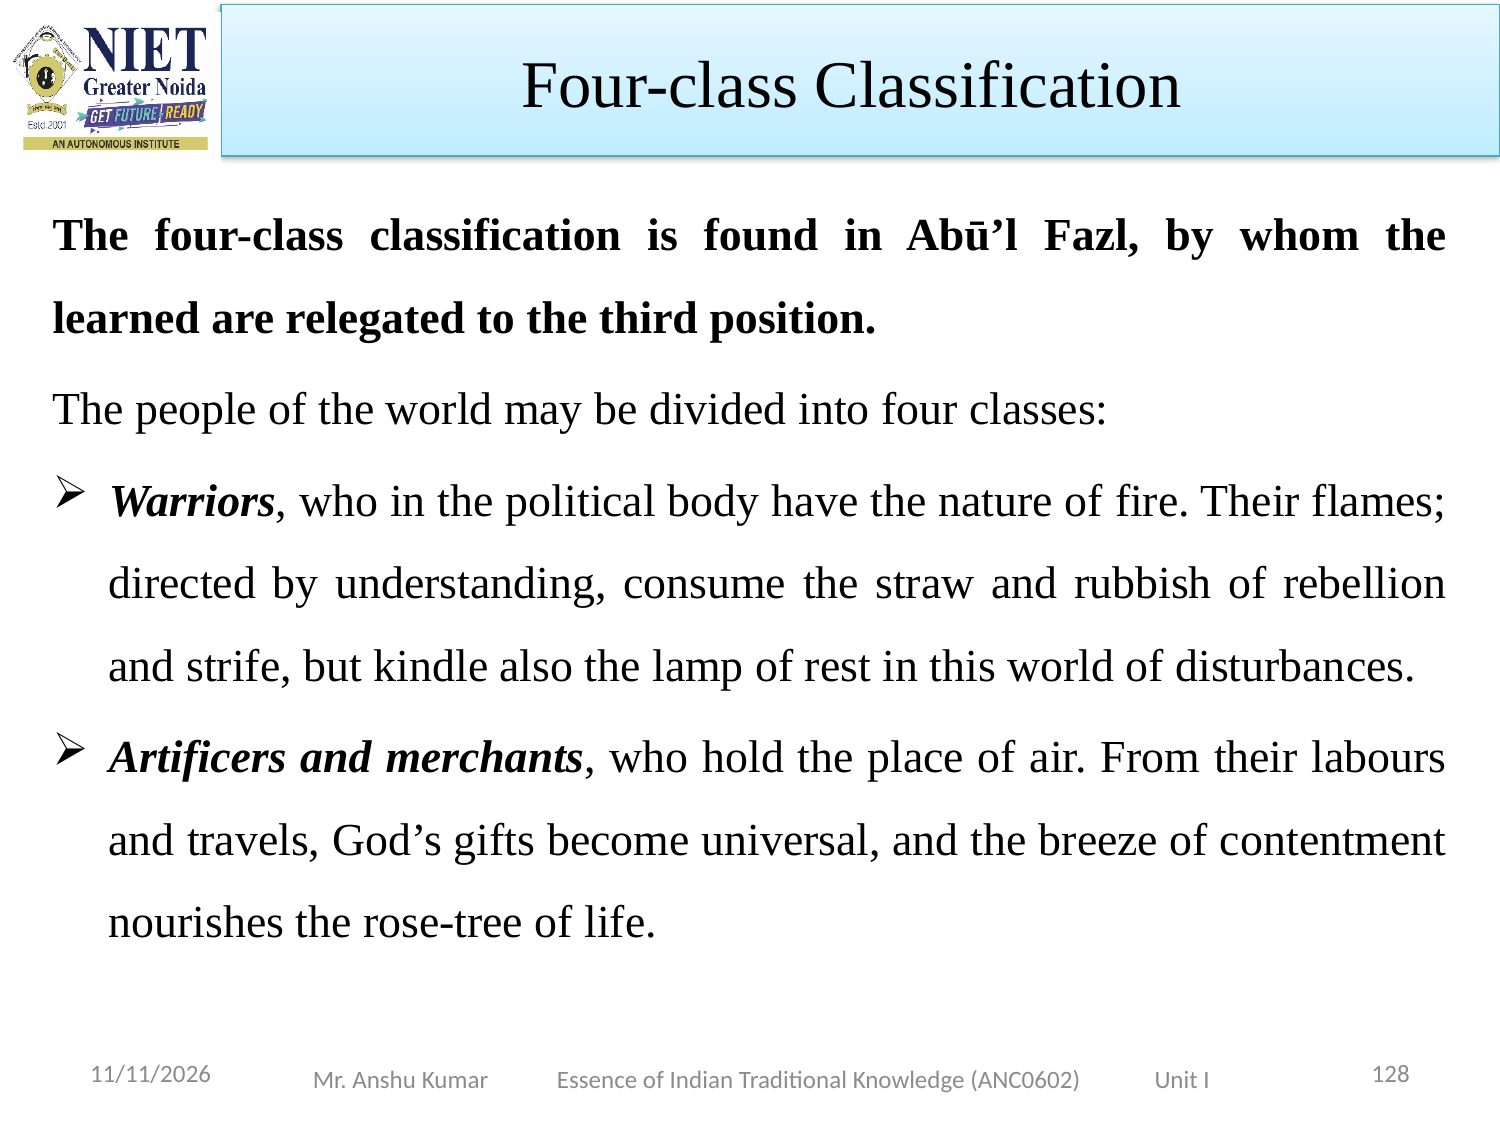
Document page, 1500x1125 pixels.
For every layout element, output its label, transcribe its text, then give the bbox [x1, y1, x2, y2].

list The four-class classification is found in Abū’l Fazl, by whom the learned are relegated to the third position. The people of the world may be divided into four classes: Warriors, who in the political body have the nature of fire. Their flames; directed by understanding, consume the straw and rubbish of rebellion and strife, but kindle also the lamp of rest in this world of disturbances. Artificers and merchants, who hold the place of air. From their labours and travels, God’s gifts become universal, and the breeze of contentment nourishes the rose-tree of life. [37, 169, 1463, 1049]
picture [0, 11, 222, 163]
footer Mr. Anshu Kumar Essence of Indian Traditional Knowledge (ANC0602) Unit I [237, 1042, 1288, 1115]
text_box Four-class Classification [220, 4, 1500, 157]
slide_number 128 [1074, 1042, 1425, 1103]
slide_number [75, 1042, 237, 1103]
